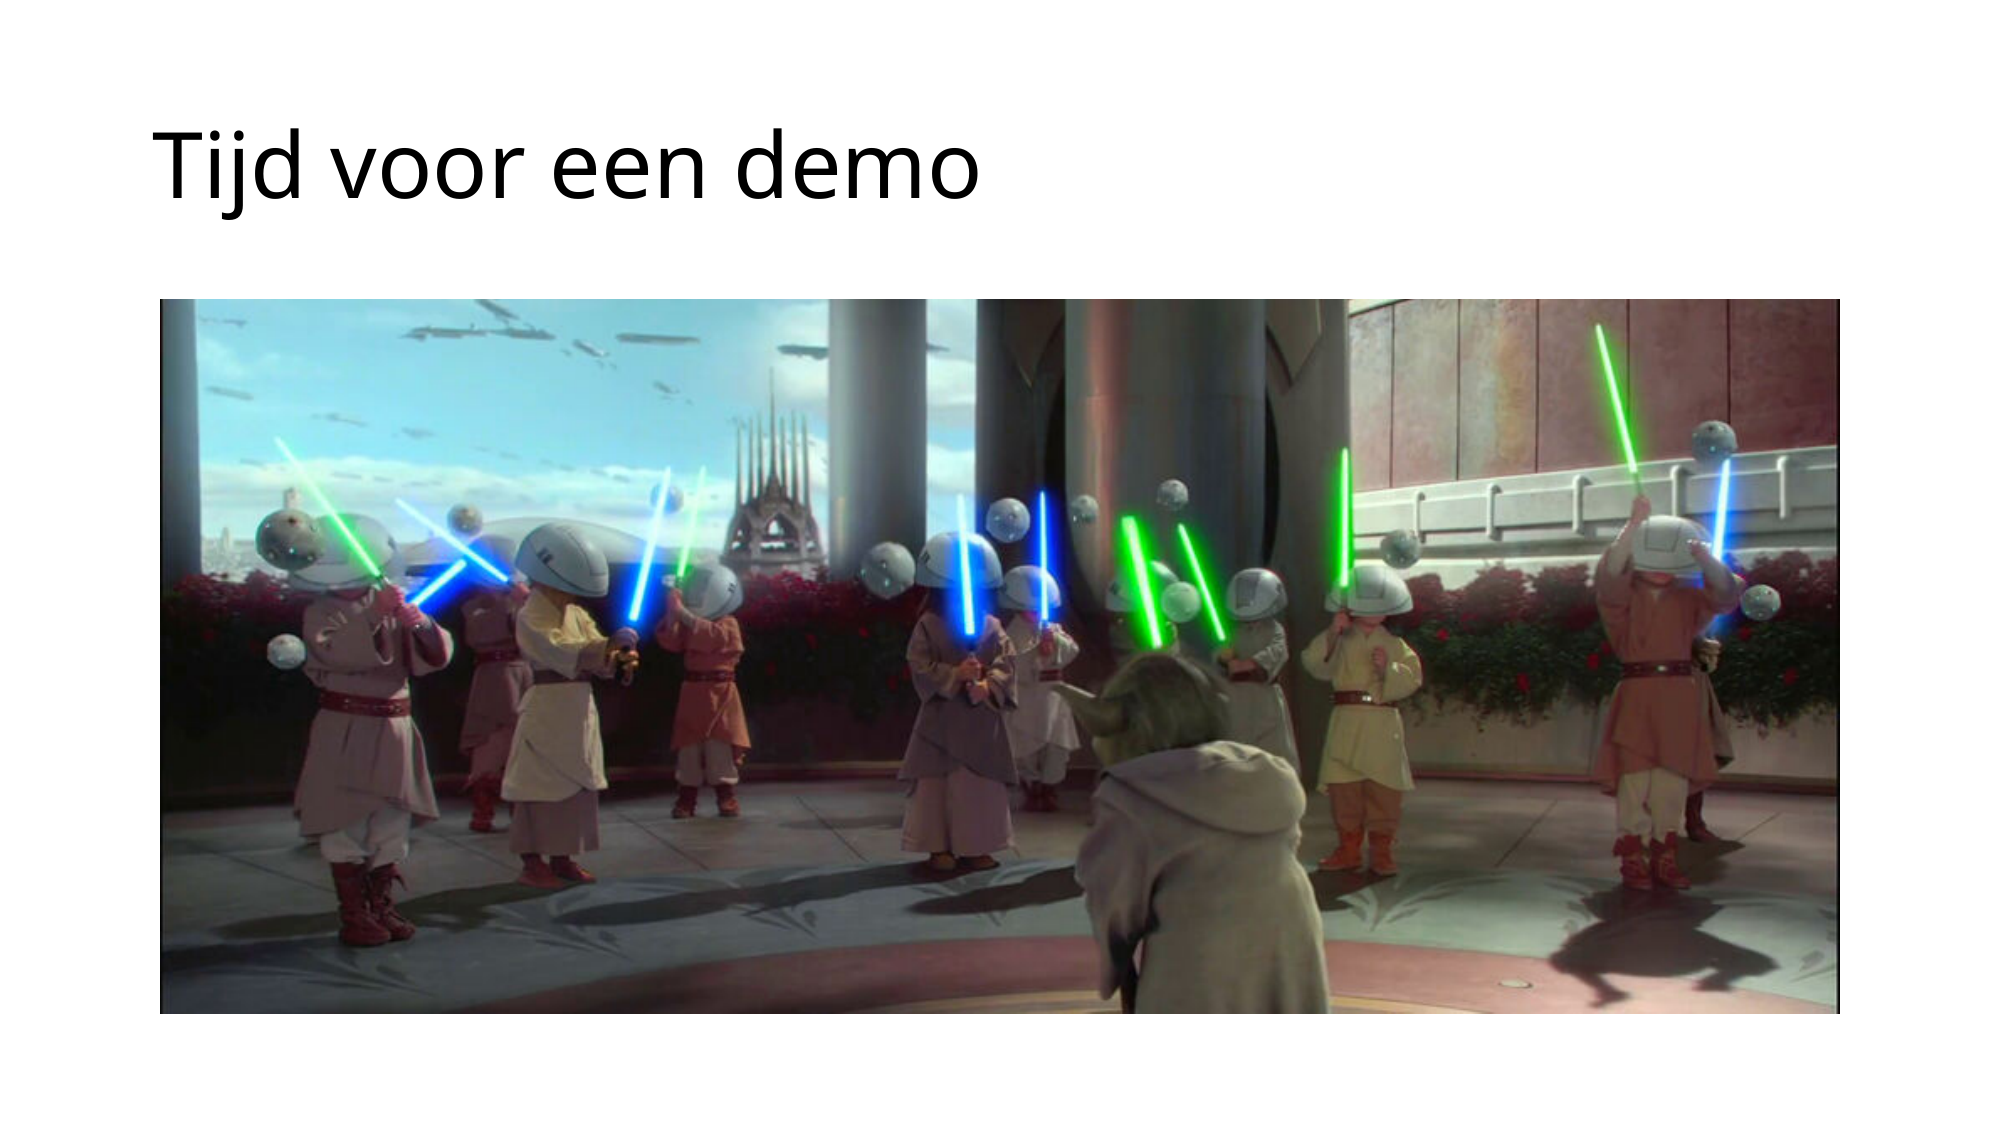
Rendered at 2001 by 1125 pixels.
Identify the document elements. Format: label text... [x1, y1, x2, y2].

title Tijd voor een demo [137, 59, 1863, 278]
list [160, 299, 1840, 1014]
